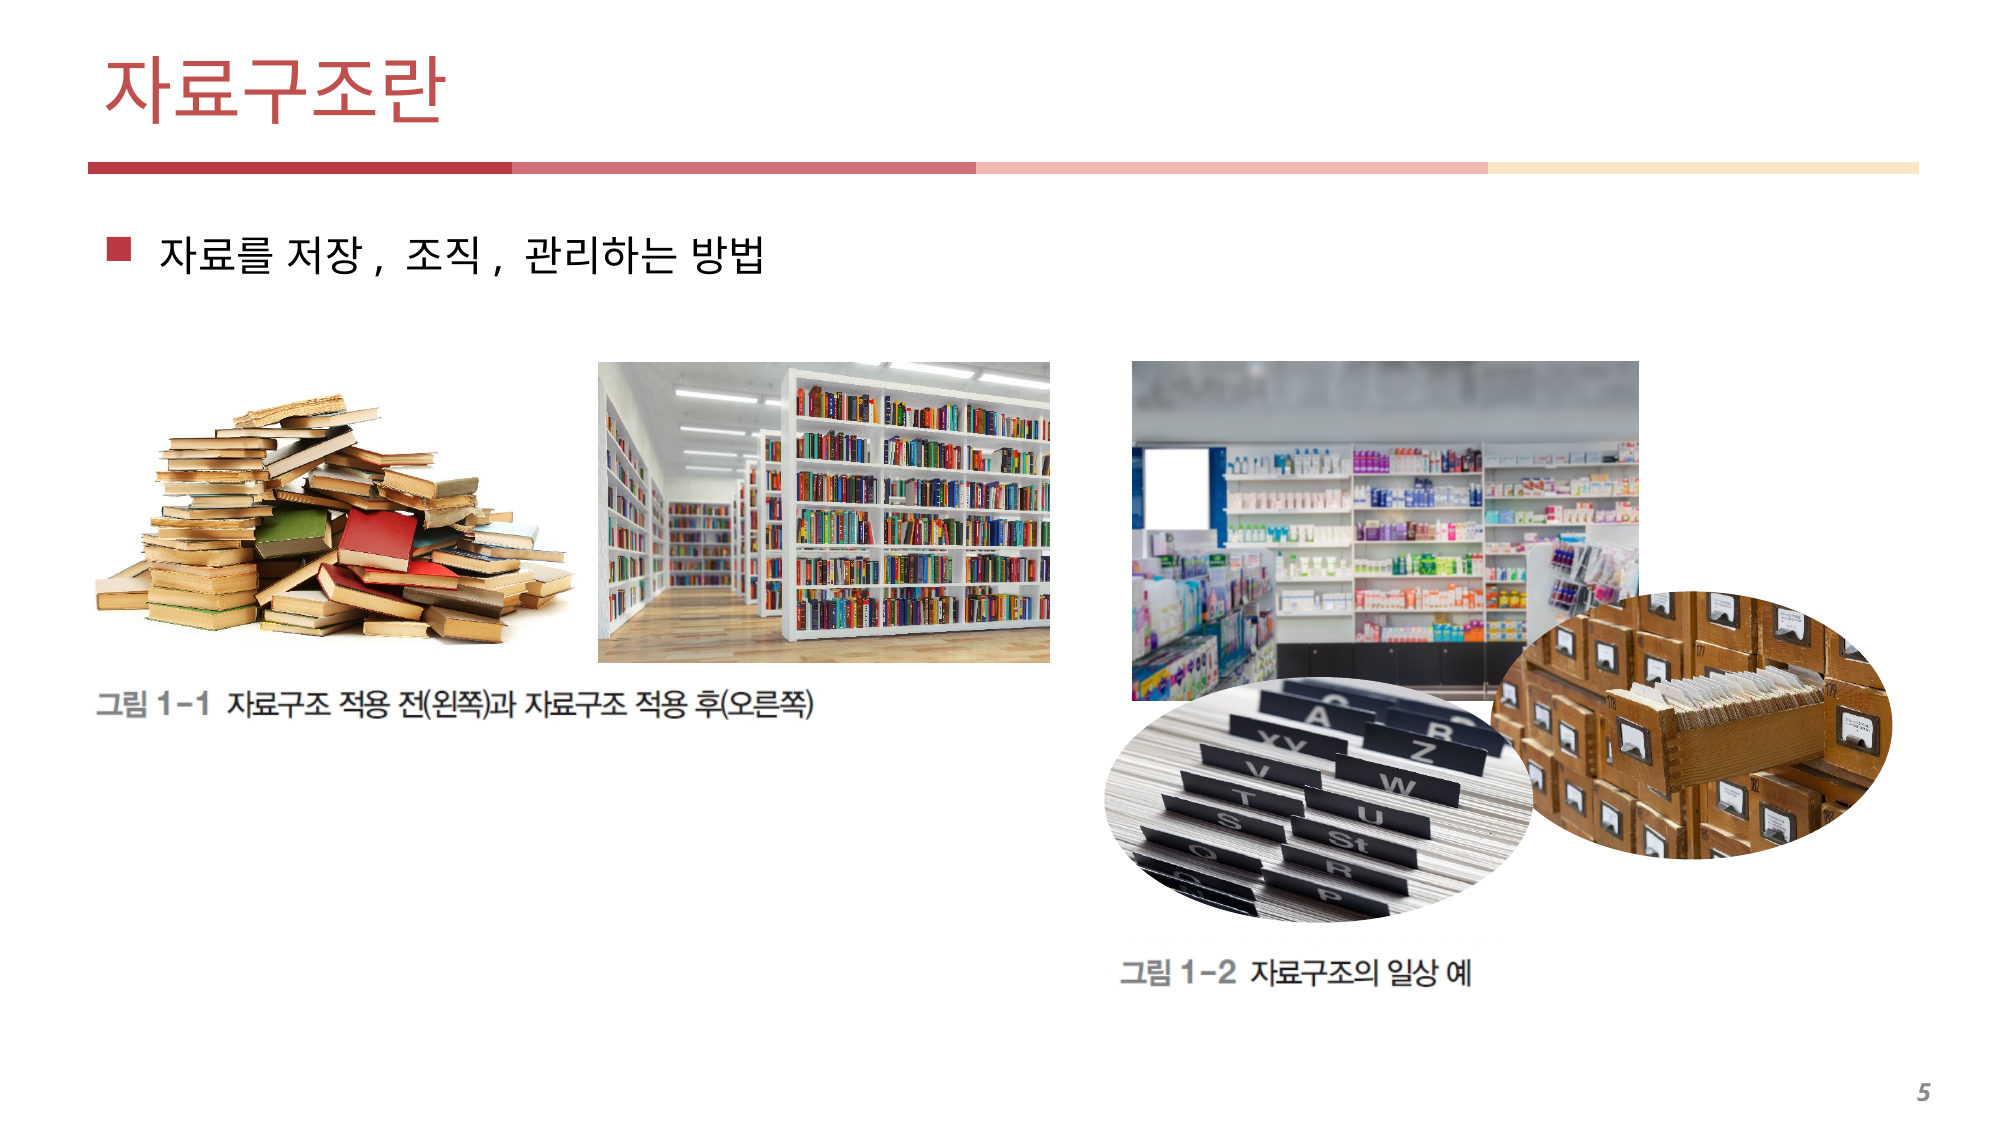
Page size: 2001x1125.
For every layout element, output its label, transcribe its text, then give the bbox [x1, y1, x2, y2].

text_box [1102, 361, 1893, 1010]
title 자료구조란 [88, 37, 1920, 140]
list 자료를 저장, 조직, 관리하는 방법 [88, 196, 1920, 1083]
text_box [90, 355, 1050, 726]
